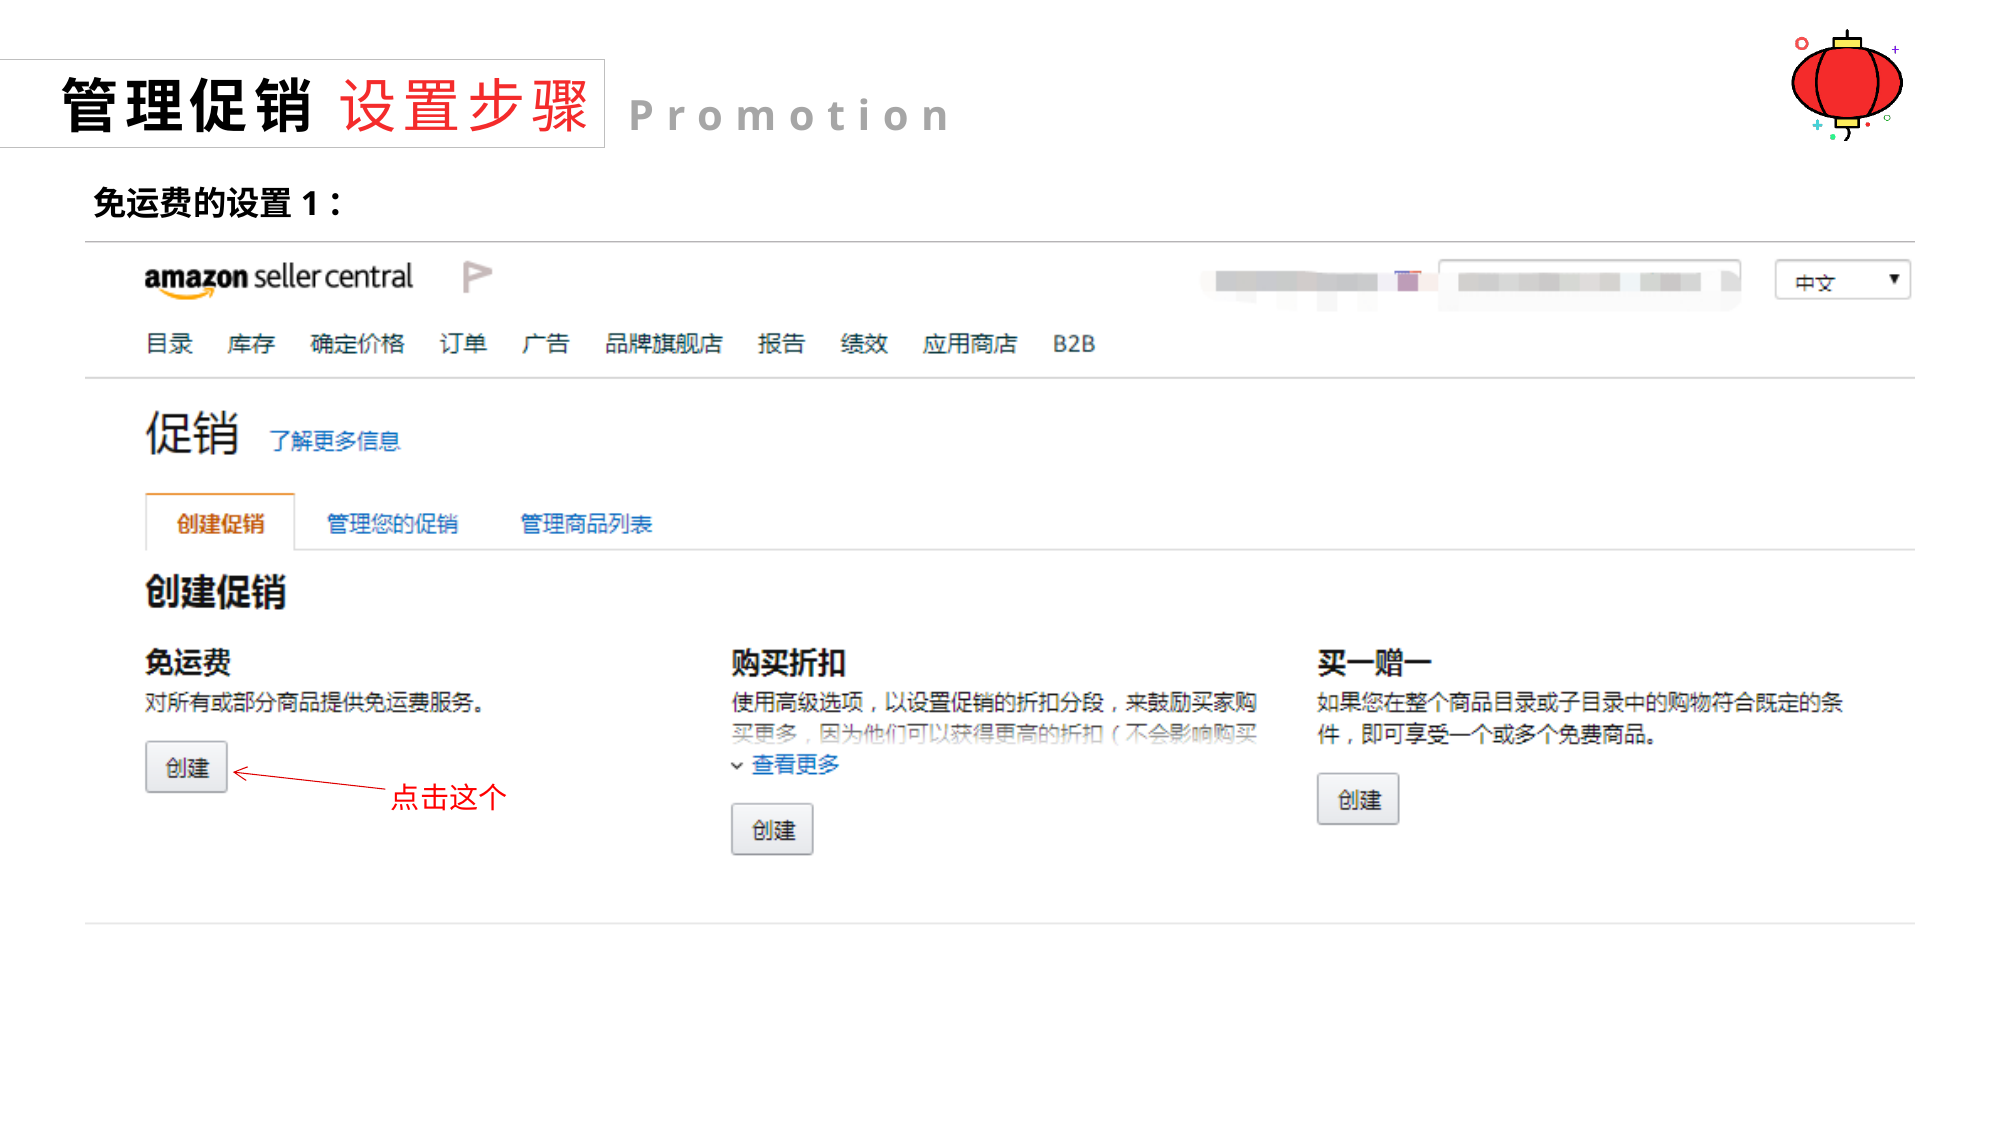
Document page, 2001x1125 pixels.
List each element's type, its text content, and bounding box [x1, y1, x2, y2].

text_box 免运费的设置1： [78, 174, 376, 230]
picture [1773, 13, 1923, 141]
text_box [232, 771, 528, 823]
picture [85, 241, 1915, 933]
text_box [0, 59, 973, 148]
